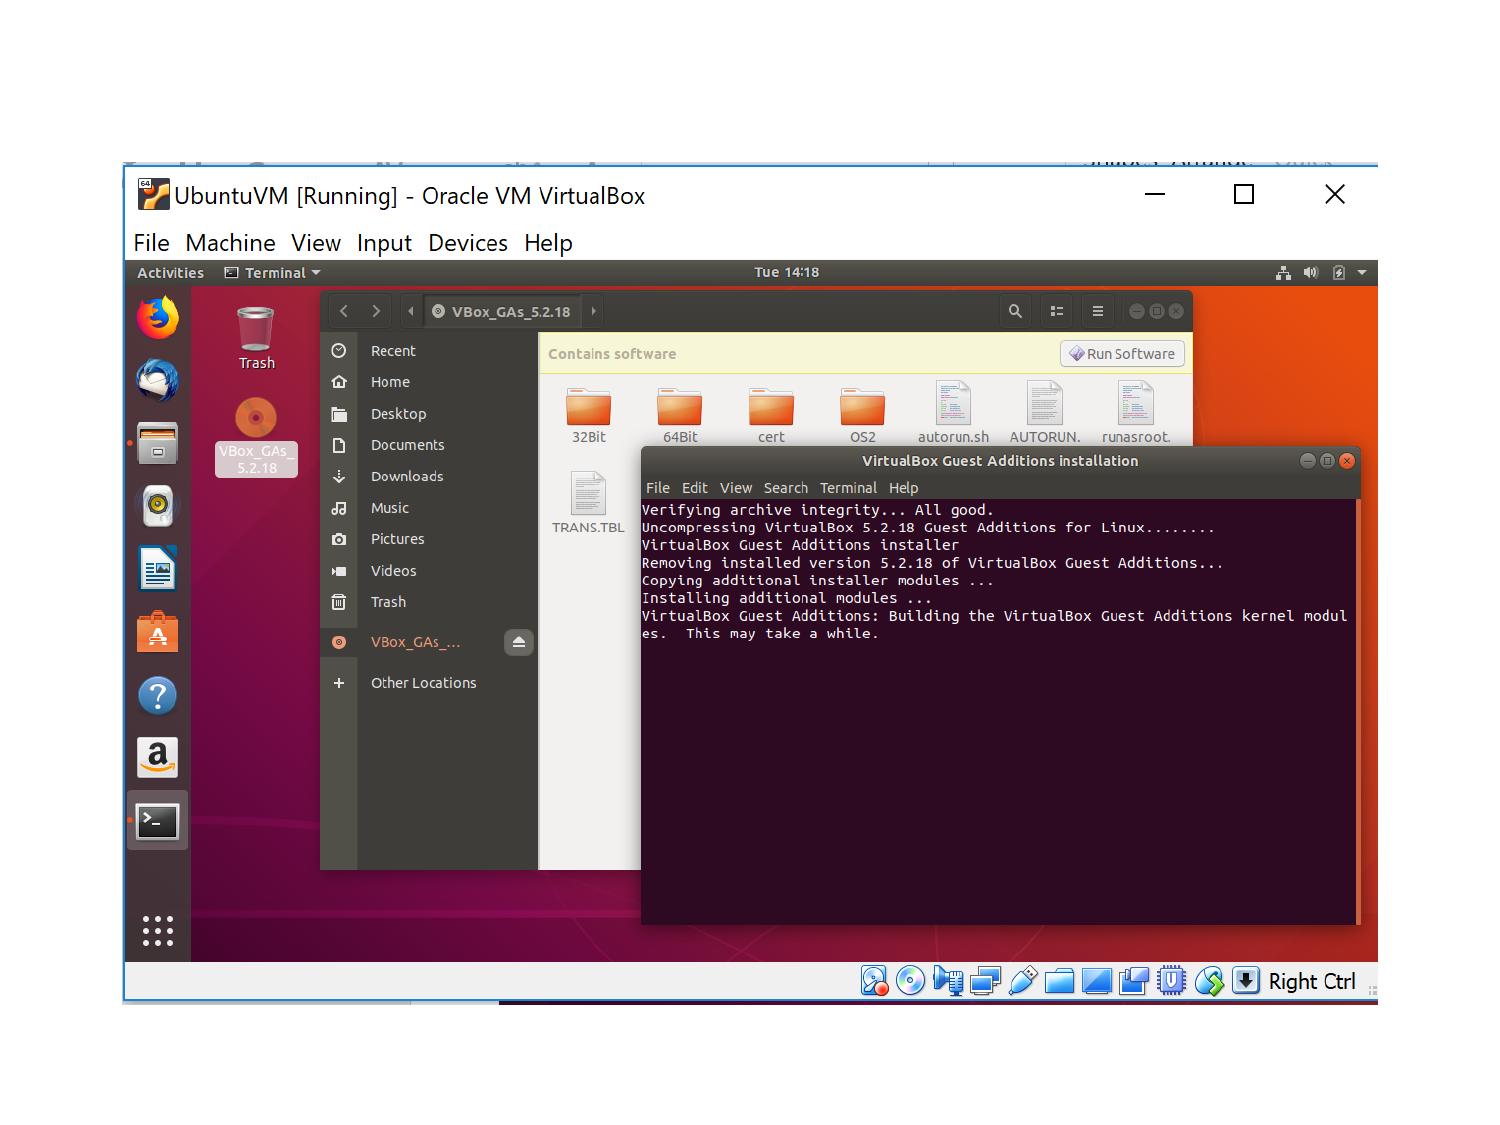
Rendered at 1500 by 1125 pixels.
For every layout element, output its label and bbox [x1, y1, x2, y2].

list [122, 162, 1378, 1006]
